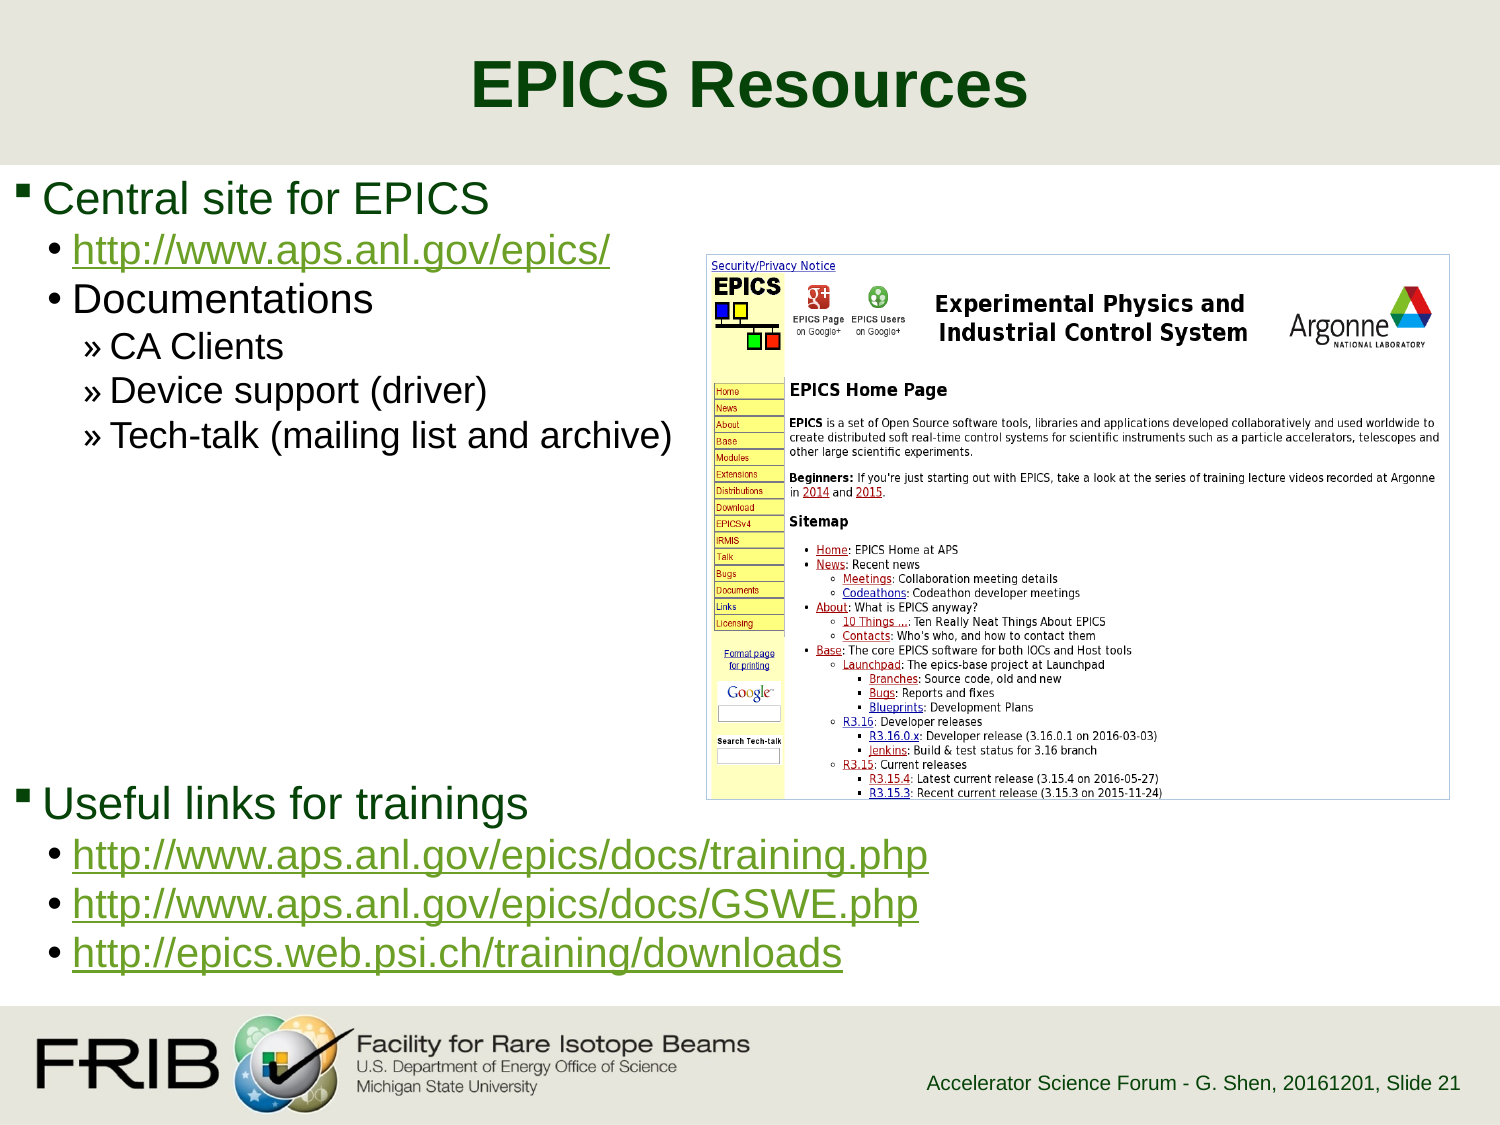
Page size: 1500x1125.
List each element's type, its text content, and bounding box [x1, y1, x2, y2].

slide_number , Slide 21 [1374, 1042, 1500, 1103]
list Central site for EPICS http://www.aps.anl.gov/epics/ Documentations CA Clients Device support (driver) Tech-talk (mailing list and archive) Useful links for trainings http://www.aps.anl.gov/epics/docs/training.php http://www.aps.anl.gov/epics/docs/GSWE.php http://epics.web.psi.ch/training/downloads [12, 174, 1488, 1000]
picture [706, 253, 1451, 801]
footer Accelerator Science Forum - G. Shen, 20161201 [679, 1042, 1374, 1103]
title EPICS Resources [11, 46, 1489, 128]
picture [0, 1006, 1500, 1125]
picture [0, 0, 1500, 165]
